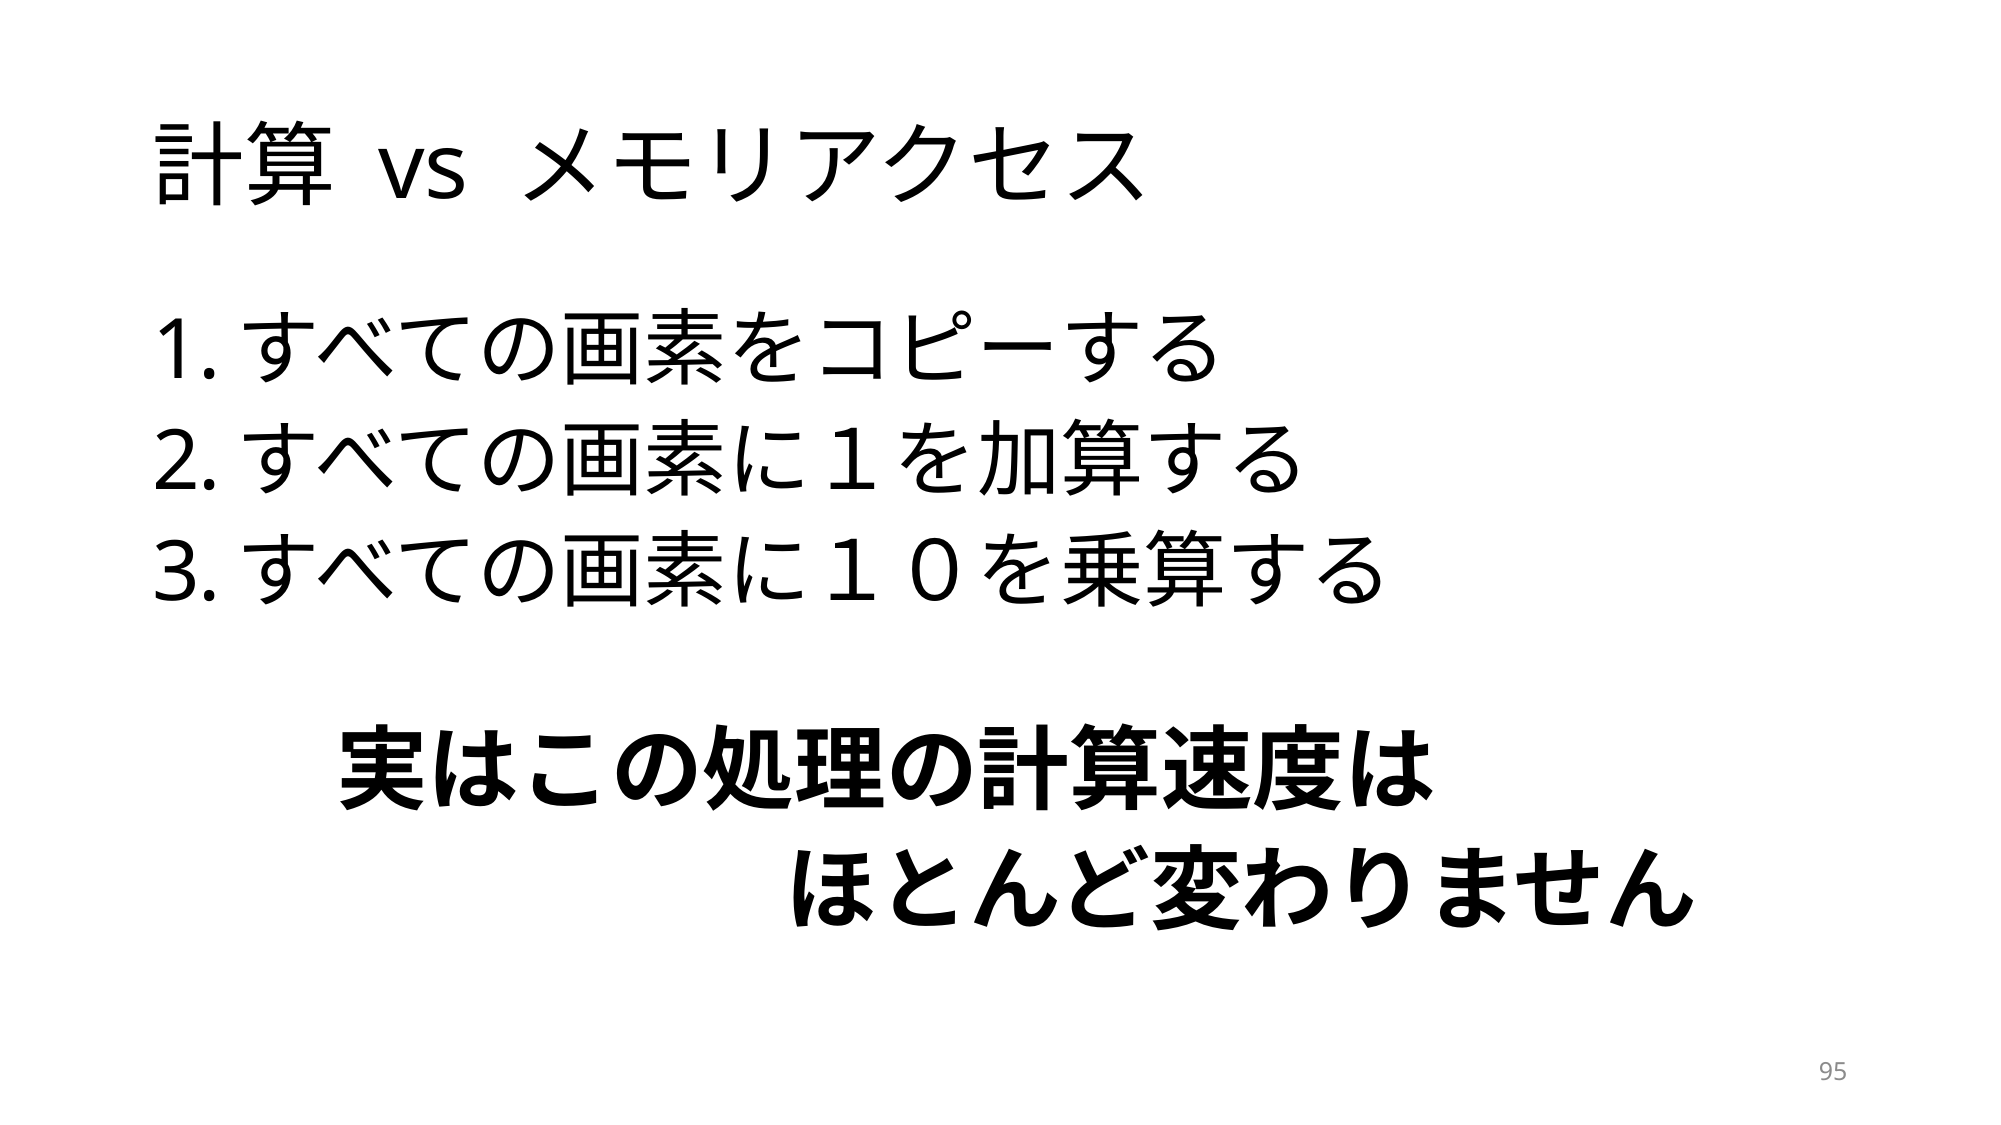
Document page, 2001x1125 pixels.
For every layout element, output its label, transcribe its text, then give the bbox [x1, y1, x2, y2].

list すべての画素をコピーする すべての画素に１を加算する すべての画素に１０を乗算する 実はこの処理の計算速度は ほとんど変わりません [137, 299, 1863, 1014]
slide_number 95 [1412, 1042, 1863, 1103]
title 計算 vs メモリアクセス [137, 59, 1863, 278]
